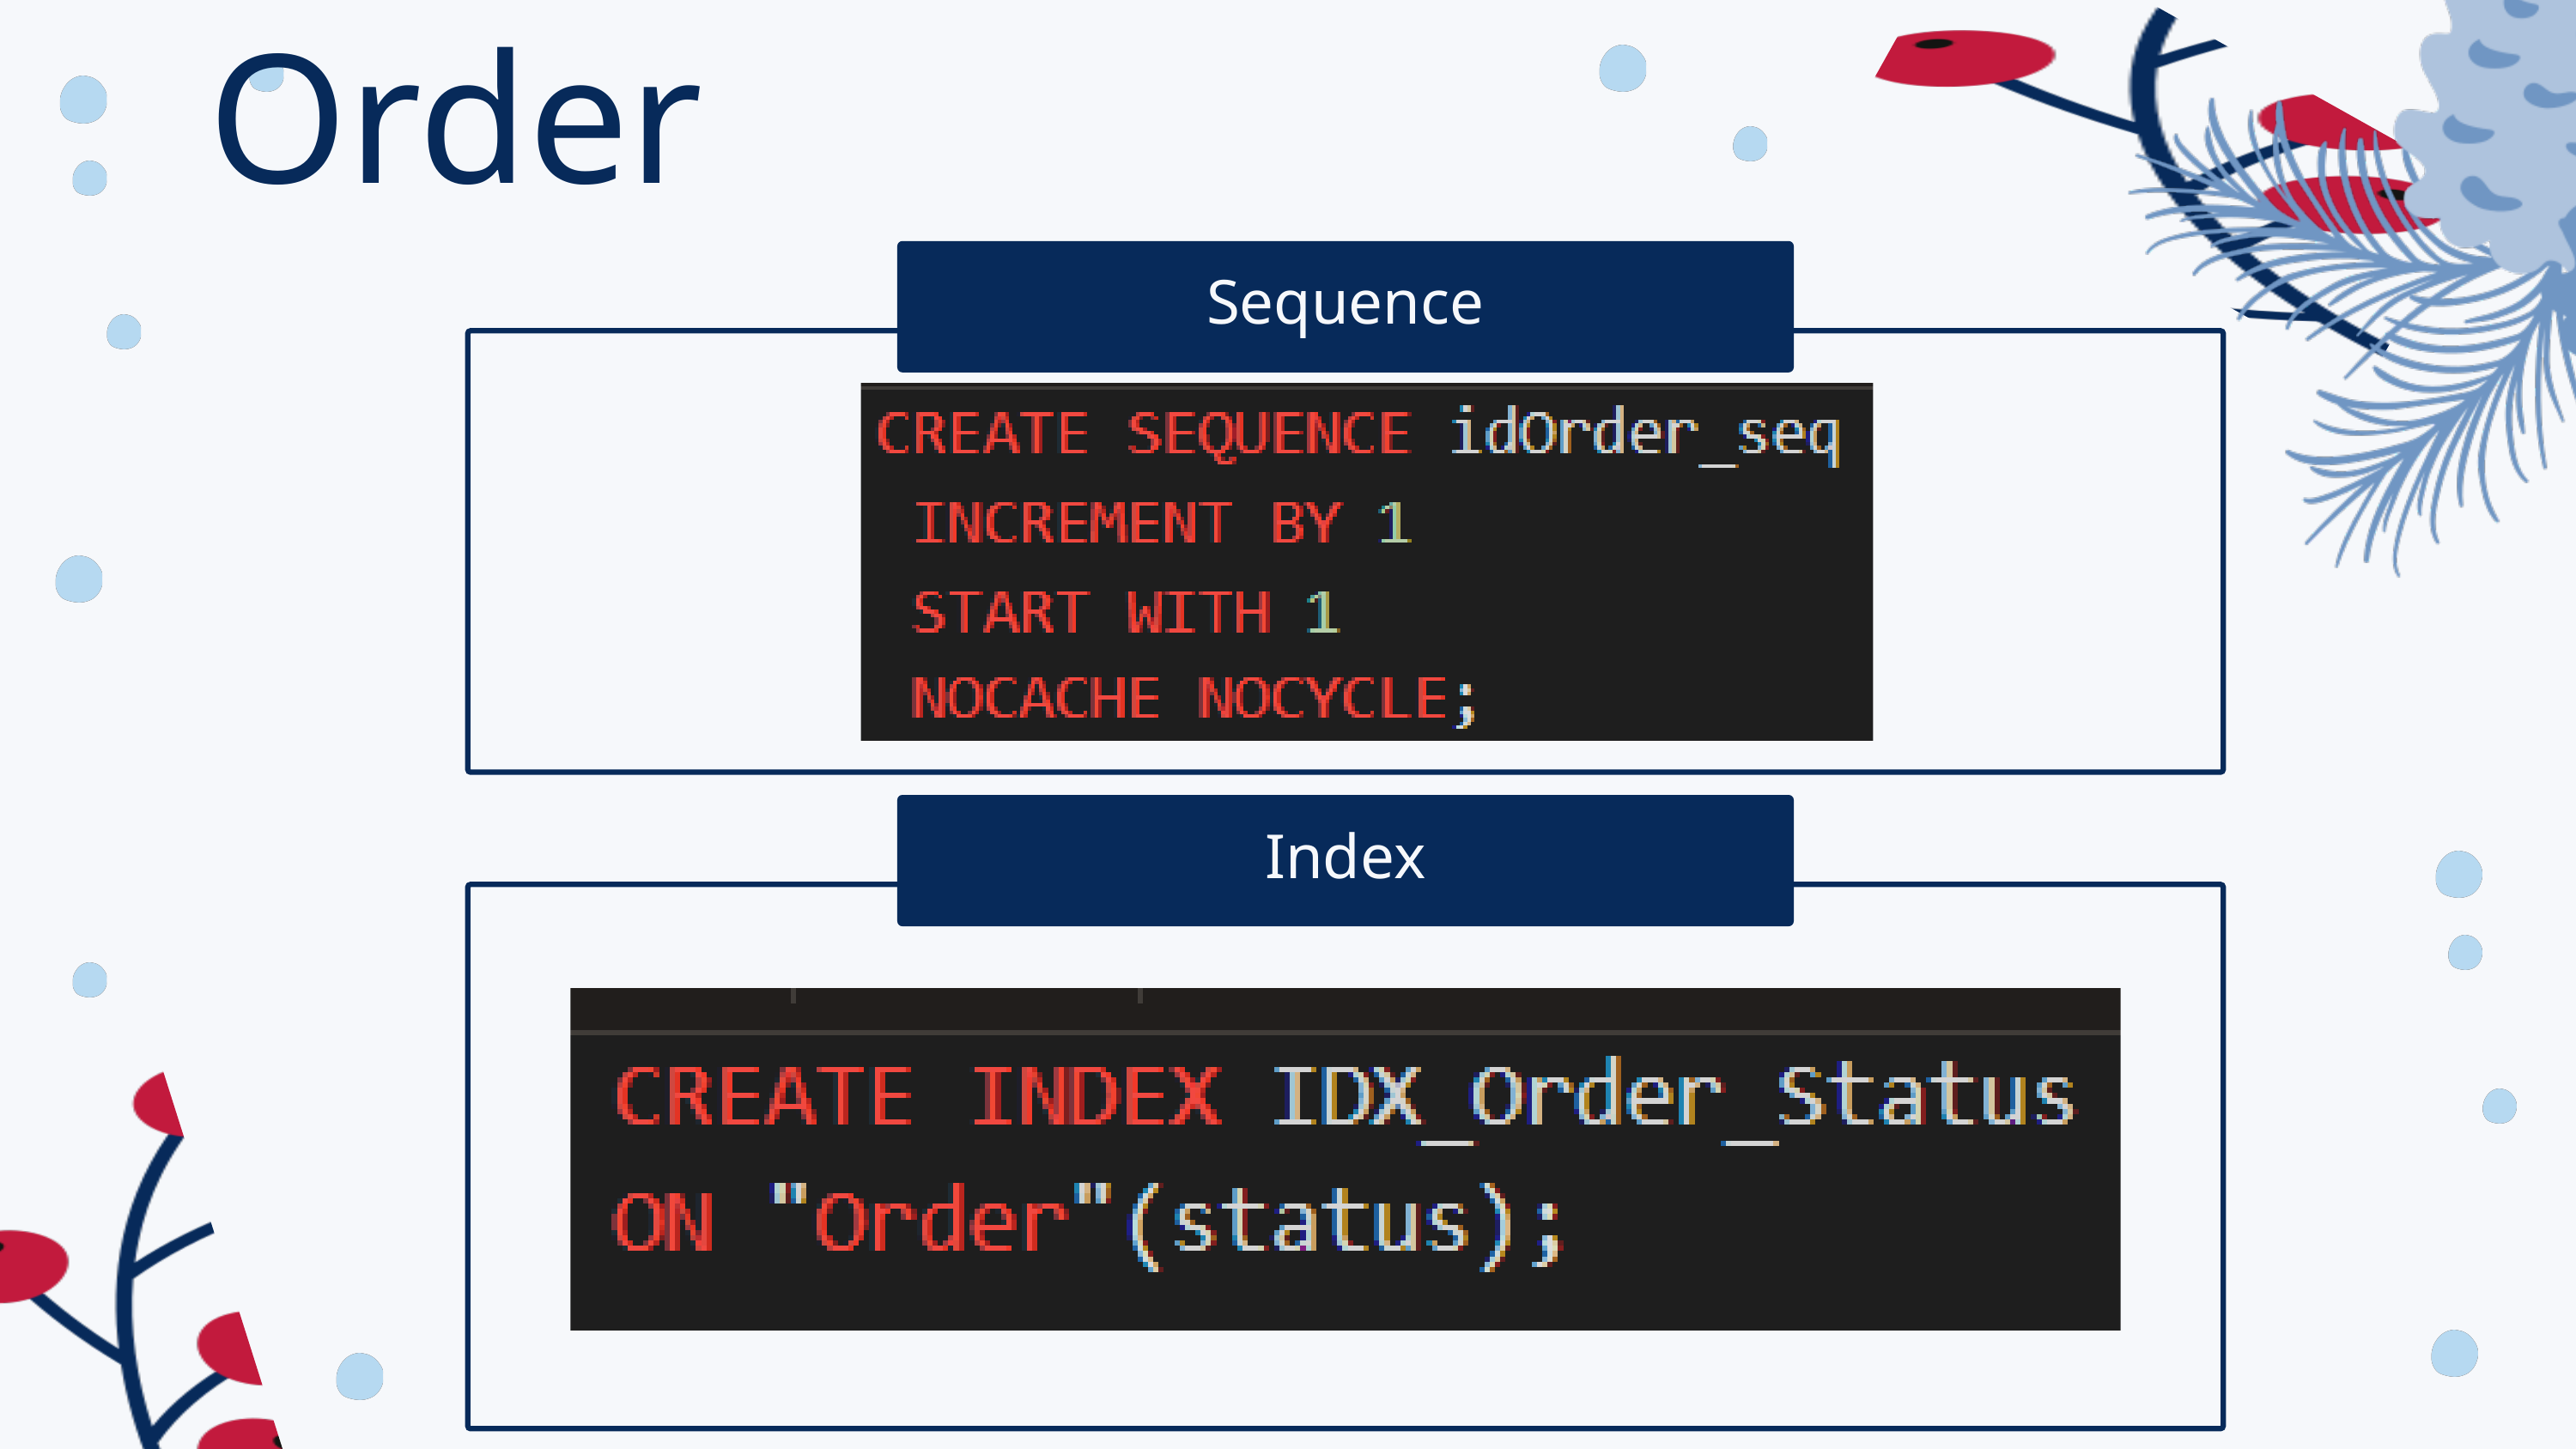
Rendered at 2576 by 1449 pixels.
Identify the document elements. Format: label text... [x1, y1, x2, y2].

text_box [2128, 0, 2576, 579]
text_box [1599, 45, 1647, 51]
text_box [1862, 0, 2128, 251]
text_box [467, 884, 2224, 1429]
text_box [59, 76, 107, 124]
text_box [72, 962, 107, 997]
text_box [106, 314, 142, 349]
text_box [0, 1066, 283, 1449]
text_box [2482, 1088, 2517, 1124]
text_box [467, 330, 2224, 773]
text_box [336, 1353, 384, 1401]
text_box [55, 555, 103, 603]
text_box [896, 794, 1795, 927]
text_box [2435, 851, 2483, 898]
text_box Order [208, 51, 1862, 220]
text_box [2448, 935, 2483, 970]
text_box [896, 240, 1795, 373]
text_box [2431, 1330, 2478, 1377]
text_box [72, 161, 107, 196]
